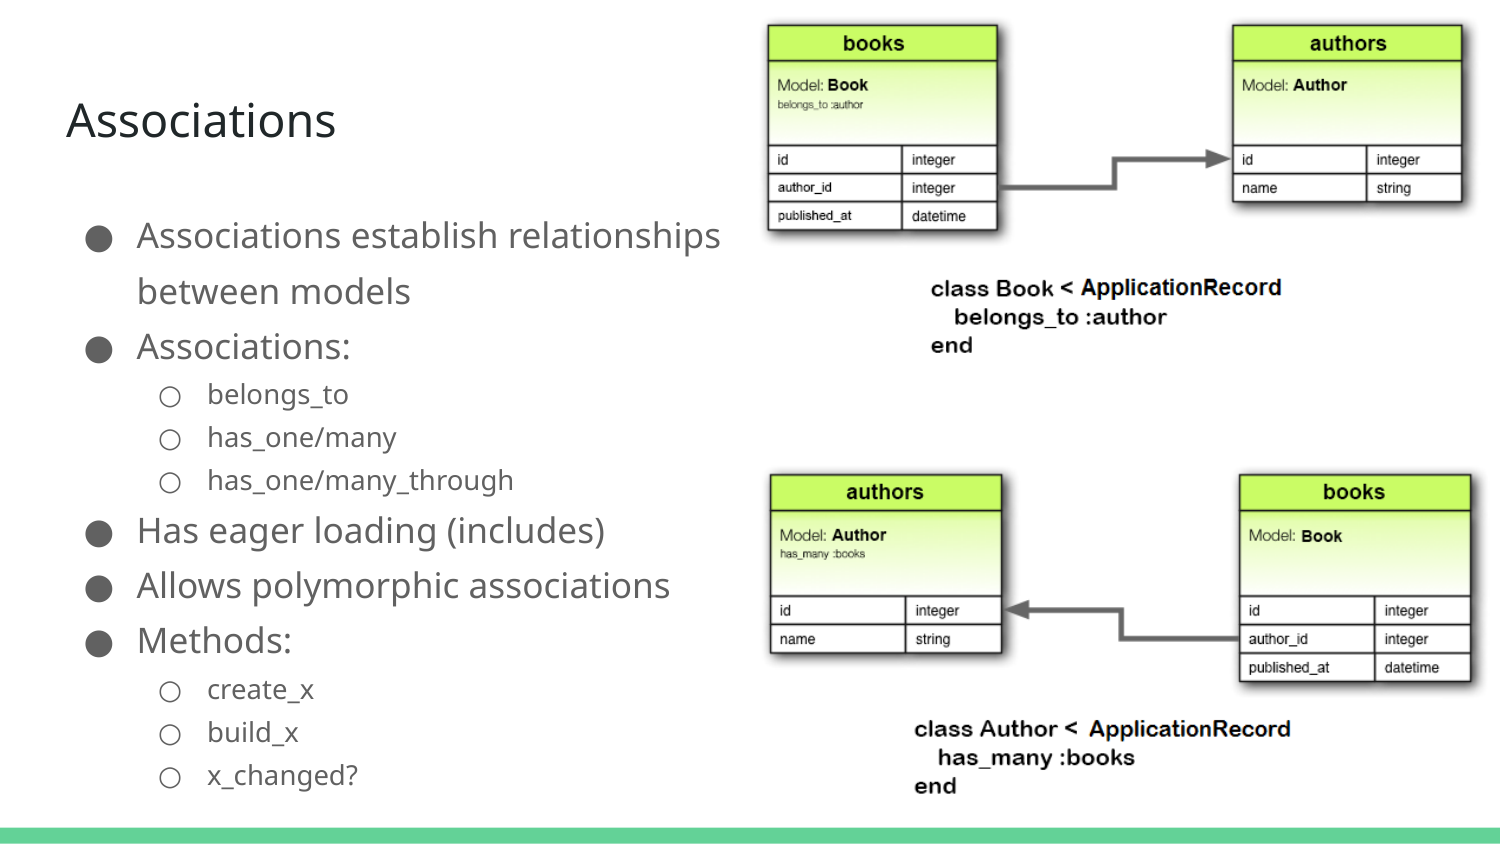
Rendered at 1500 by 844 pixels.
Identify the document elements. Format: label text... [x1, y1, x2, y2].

list Associations establish relationships between models Associations: belongs_to has_one/many has_one/many_through Has eager loading (includes) Allows polymorphic associations Methods: create_x build_x x_changed? [51, 189, 767, 813]
title Associations [51, 72, 736, 167]
picture [749, 453, 1500, 827]
picture [741, 0, 1493, 388]
